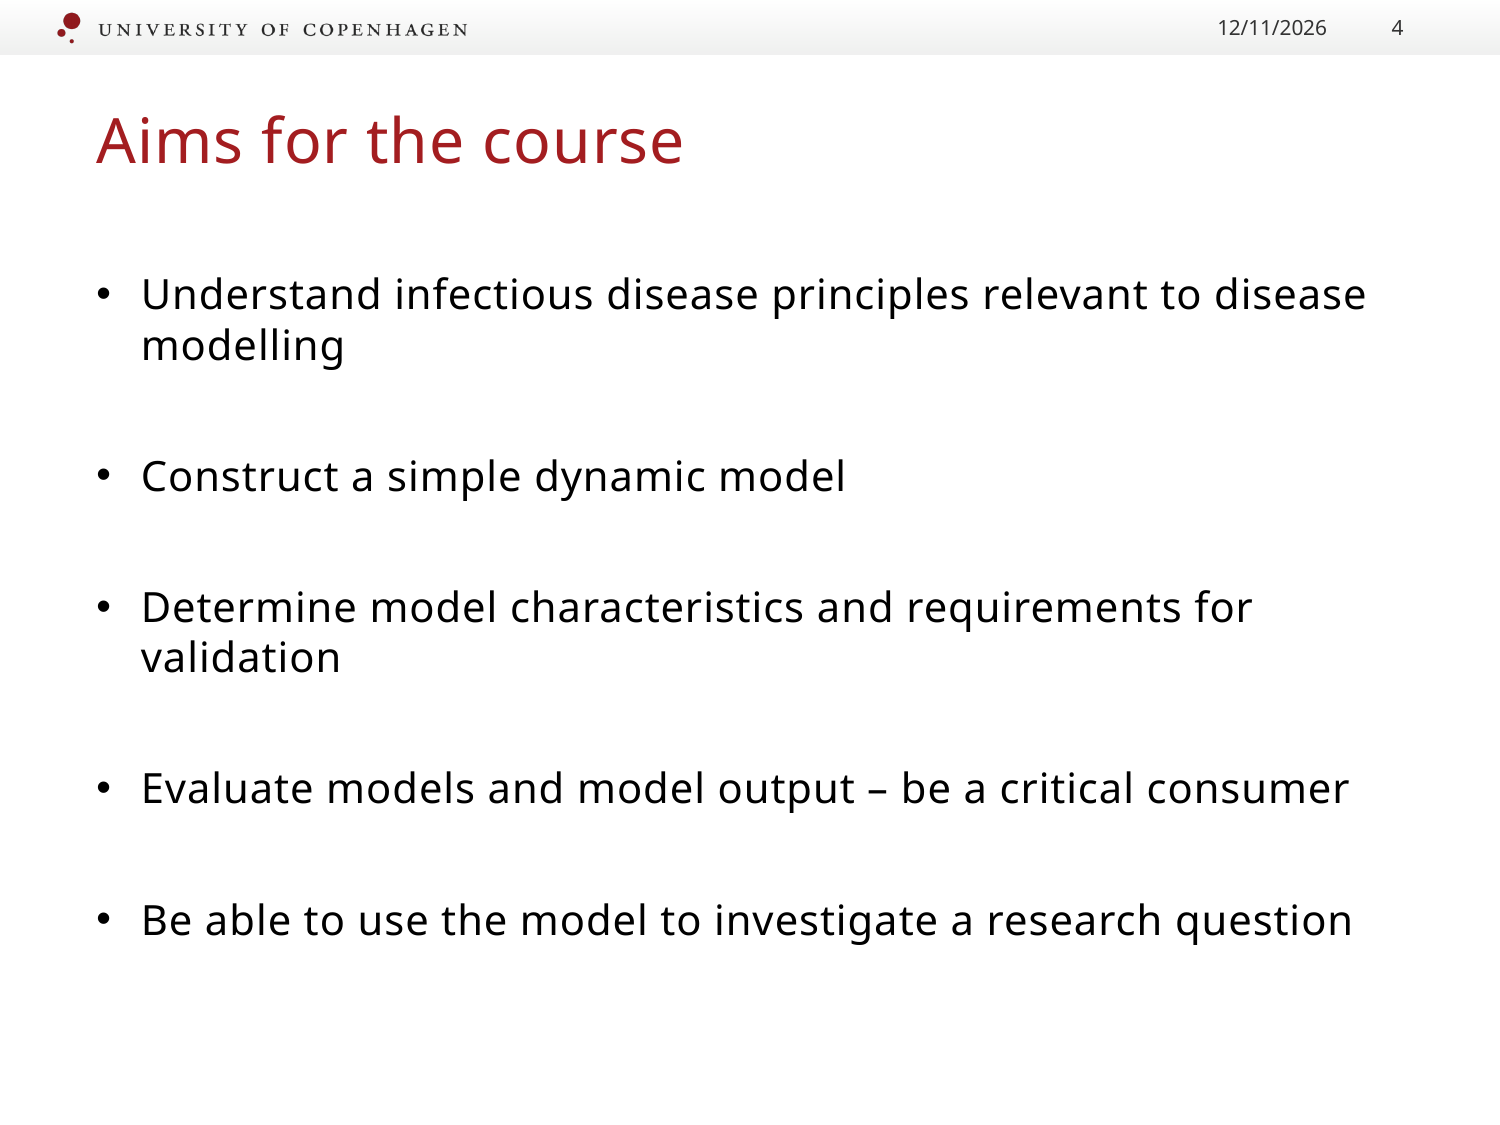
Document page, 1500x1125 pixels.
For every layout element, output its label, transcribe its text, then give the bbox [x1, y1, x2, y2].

title Aims for the course [96, 101, 1404, 244]
picture [92, 15, 475, 42]
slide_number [1193, 14, 1327, 43]
list Understand infectious disease principles relevant to disease modelling Construct a simple dynamic model Determine model characteristics and requirements for validation Evaluate models and model output – be a critical consumer Be able to use the model to investigate a research question [96, 268, 1404, 1034]
slide_number 4 [1341, 14, 1404, 43]
